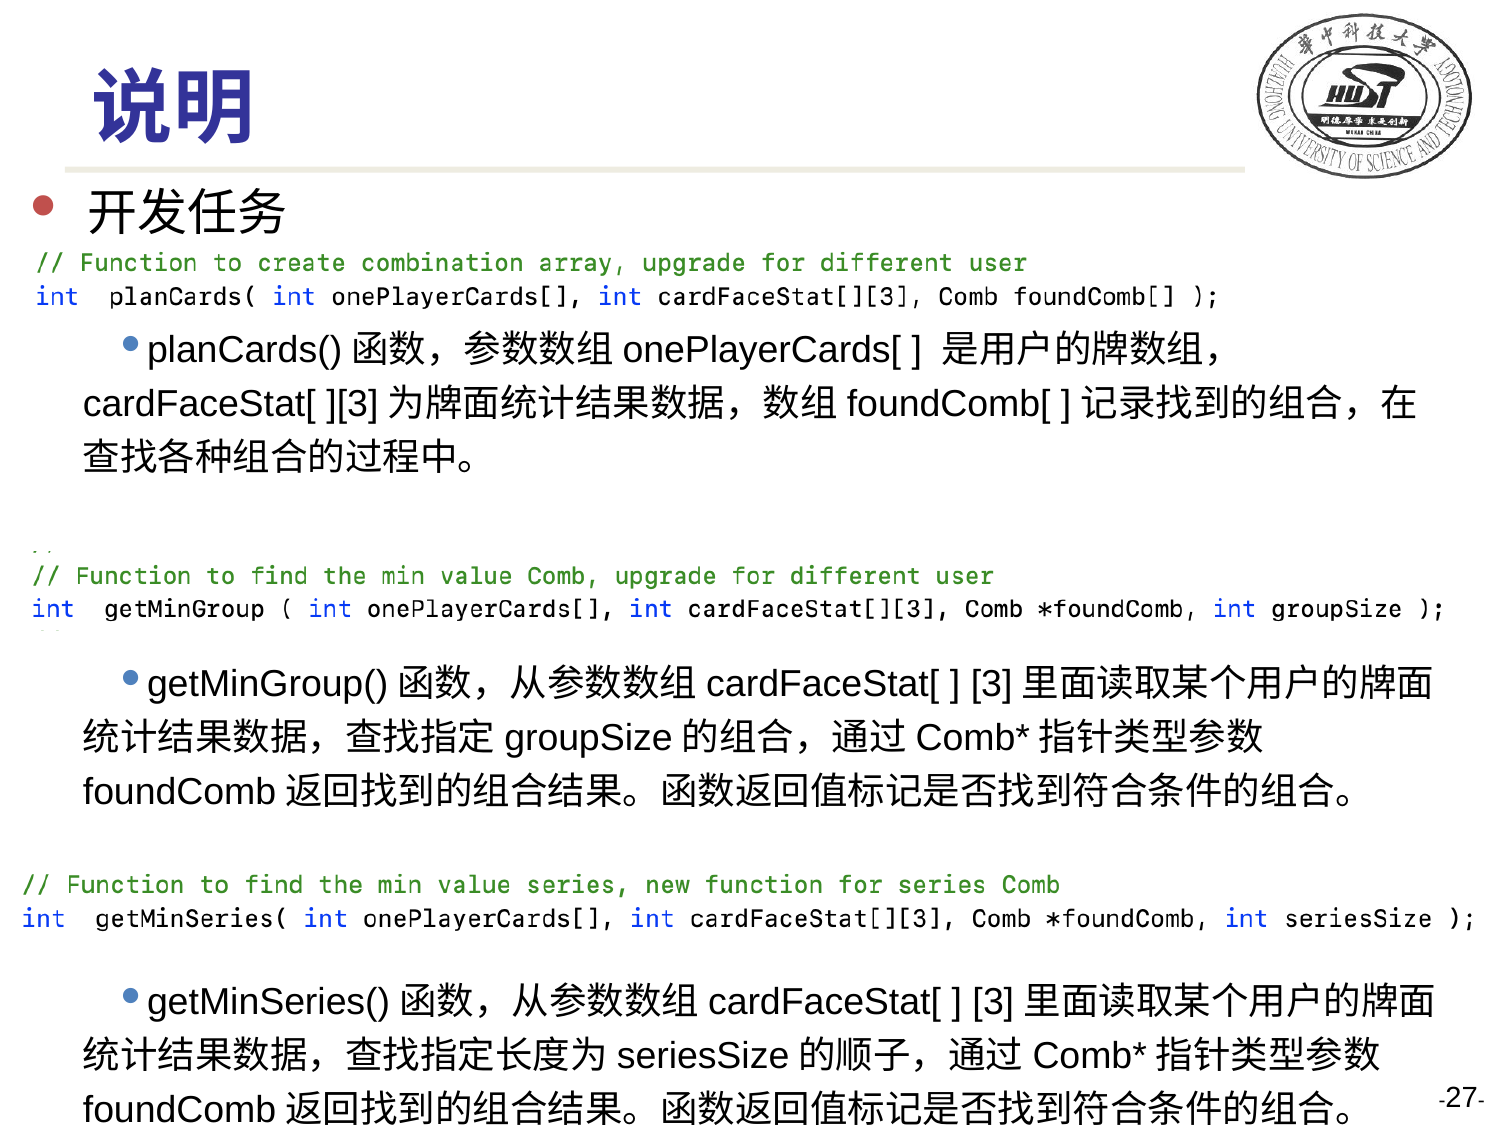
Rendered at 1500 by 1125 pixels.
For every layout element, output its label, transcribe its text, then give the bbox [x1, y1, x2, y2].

picture [19, 550, 1456, 632]
picture [29, 239, 1244, 318]
picture [1245, 12, 1477, 179]
slide_number -- [1149, 1070, 1500, 1125]
list 开发任务 planCards()函数，参数数组onePlayerCards[ ] 是用户的牌数组， cardFaceStat[ ][3]为牌面统计结果数据，数组foundComb[ ]记录找到的组合，在查找各种组合的过程中。 getMinGroup()函数，从参数数组cardFaceStat[ ] [3]里面读取某个用户的牌面统计结果数据，查找指定groupSize的组合，通过Comb*指针类型参数foundComb返回找到的组合结果。函数返回值标记是否找到符合条件的组合。 getMinSeries()函数，从参数数组cardFaceStat[ ] [3]里面读取某个用户的牌面统计结果数据，查找指定长度为seriesSize的顺子，通过Comb*指针类型参数foundComb返回找到的组合结果。函数返回值标记是否找到符合条件的组合。 [0, 172, 1459, 1095]
picture [21, 860, 1483, 943]
title 说明 [76, 42, 1315, 161]
